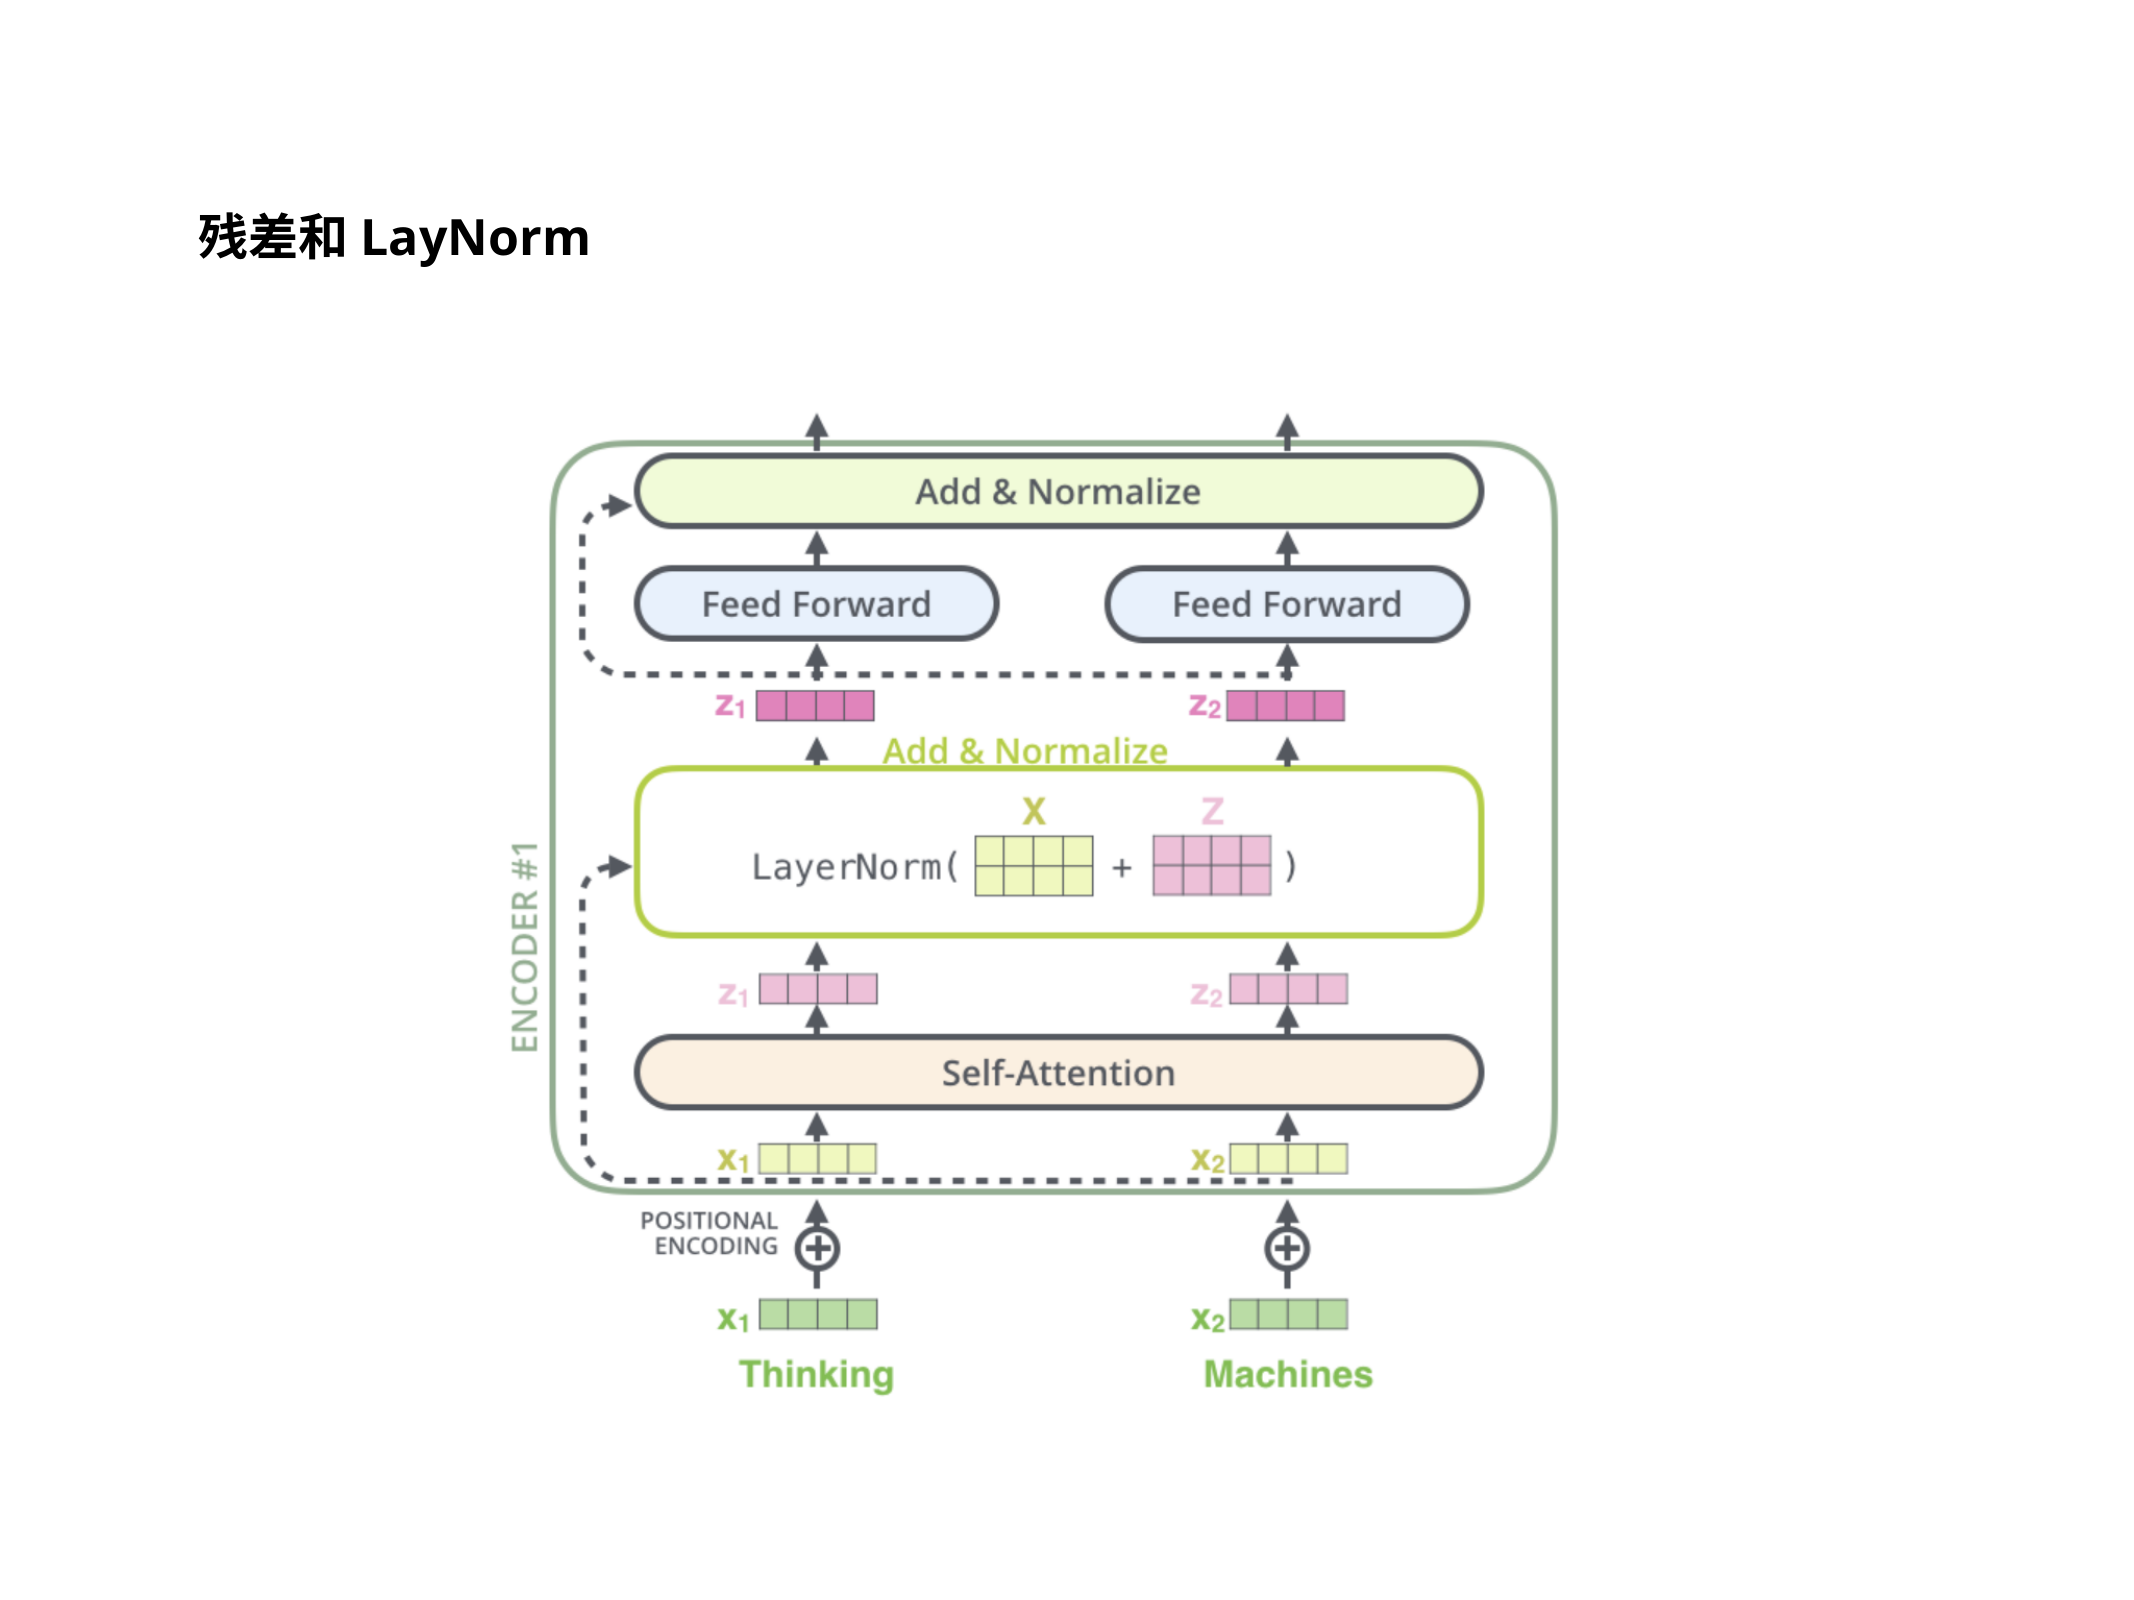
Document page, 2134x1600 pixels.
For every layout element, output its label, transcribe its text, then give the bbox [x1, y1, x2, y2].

text_box 残差和LayNorm [190, 196, 600, 274]
picture [303, 375, 1954, 1447]
